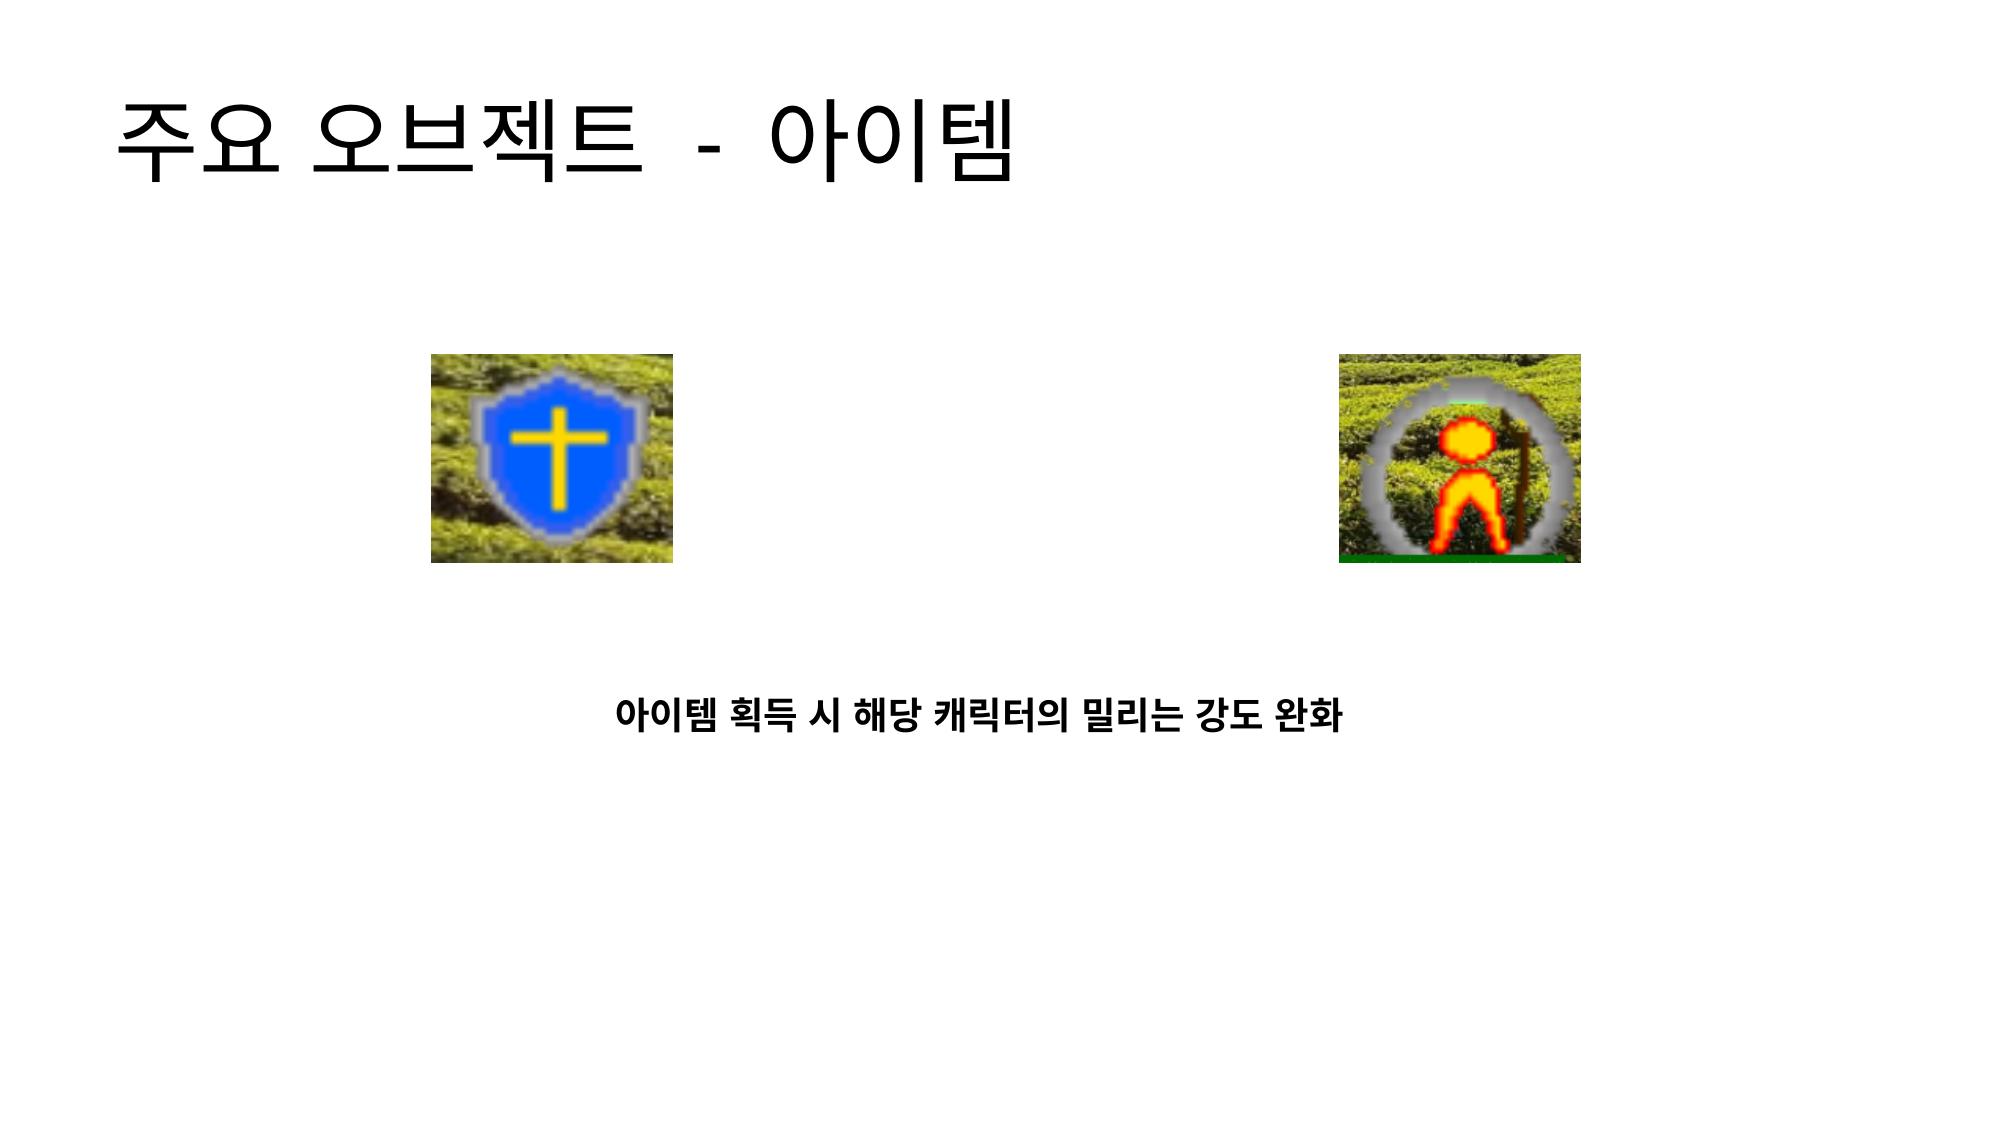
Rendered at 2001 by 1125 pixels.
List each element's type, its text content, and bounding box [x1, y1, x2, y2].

title 주요 오브젝트 - 아이템 [99, 45, 1900, 233]
text_box 아이템 획득 시 해당 캐릭터의 밀리는 강도 완화 [600, 684, 1707, 745]
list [431, 354, 674, 563]
picture [1338, 354, 1582, 563]
